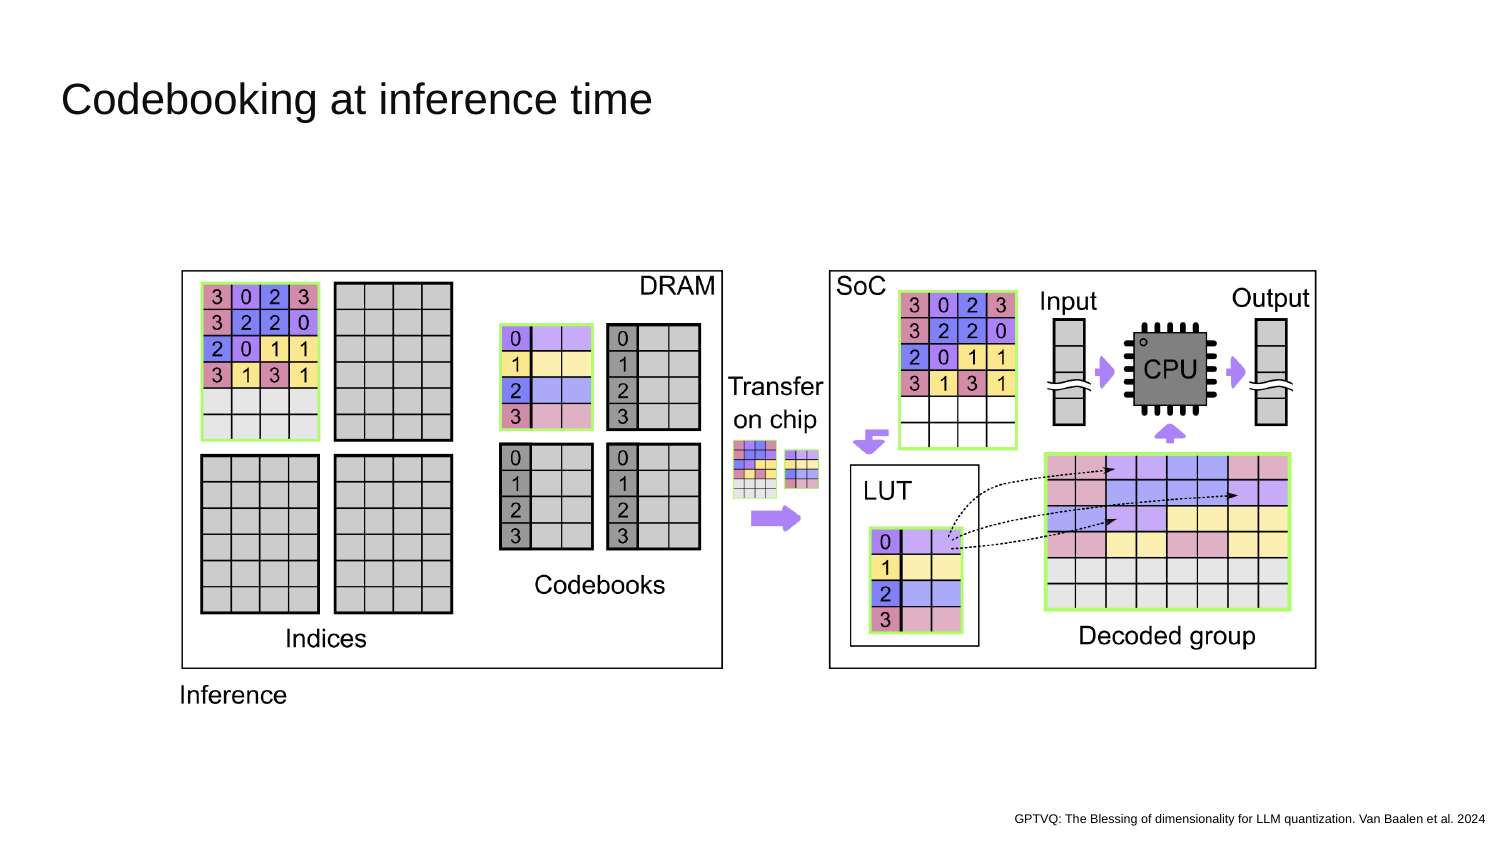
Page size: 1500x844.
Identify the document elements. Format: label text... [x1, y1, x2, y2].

text_box Codebooking at inference time [60, 79, 1438, 124]
text_box GPTVQ: The Blessing of dimensionality for LLM quantization. Van Baalen et al. 2024 [696, 803, 1500, 834]
picture [156, 253, 1344, 722]
